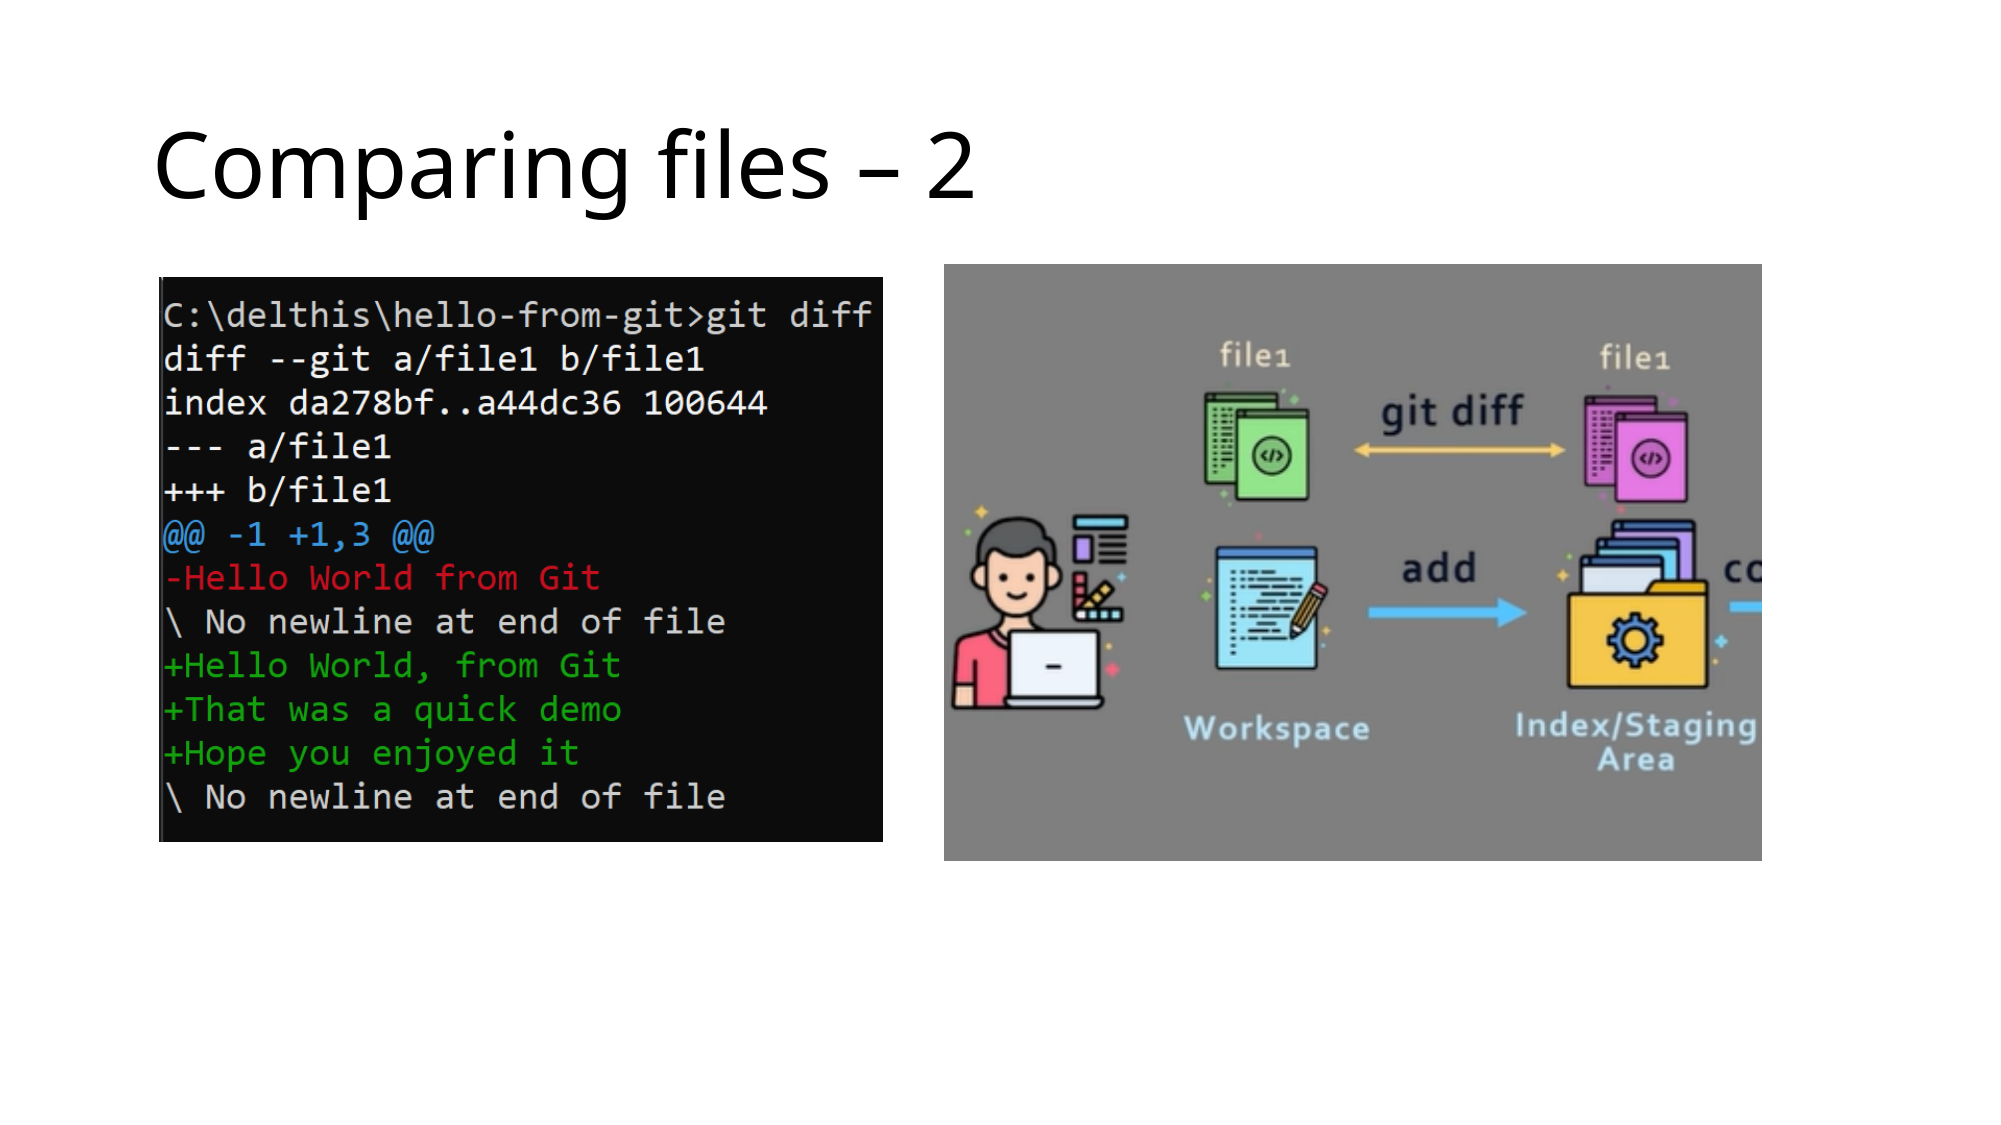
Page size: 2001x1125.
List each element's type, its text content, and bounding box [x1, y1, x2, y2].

picture [944, 264, 1762, 861]
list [159, 277, 883, 842]
title Comparing files – 2 [137, 59, 1863, 278]
